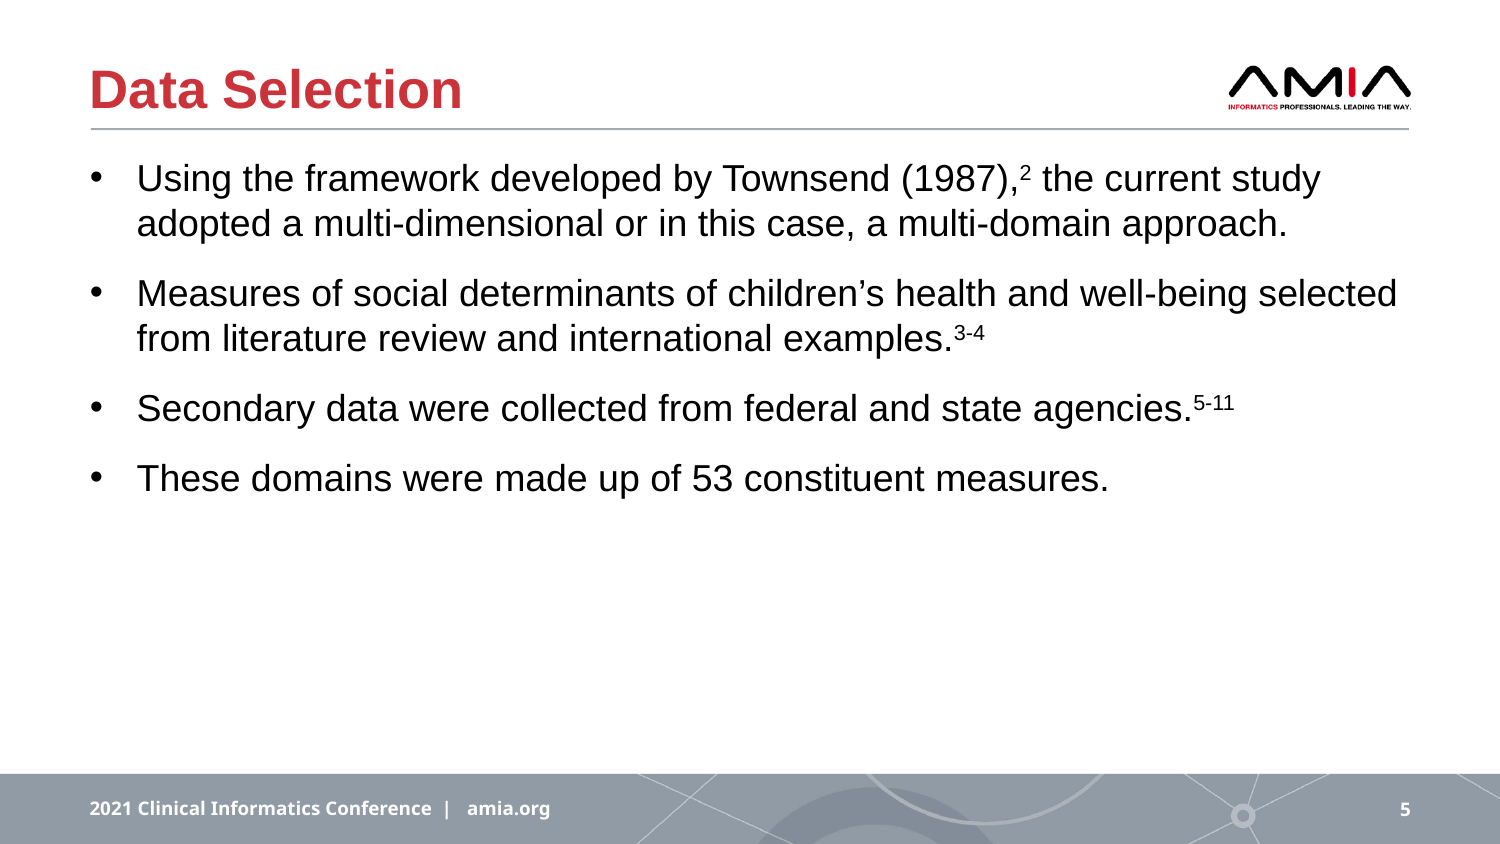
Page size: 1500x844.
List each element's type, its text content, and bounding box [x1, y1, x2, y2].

title Data Selection [89, 66, 1203, 119]
slide_number 5 [1098, 798, 1412, 822]
list Using the framework developed by Townsend (1987),2 the current study adopted a multi-dimensional or in this case, a multi-domain approach. Measures of social determinants of children’s health and well-being selected from literature review and international examples.3-4 Secondary data were collected from federal and state agencies.5-11 These domains were made up of 53 constituent measures. [89, 154, 1412, 740]
footer 2021 Clinical Informatics Conference | amia.org [89, 798, 915, 816]
picture [0, 0, 1500, 844]
